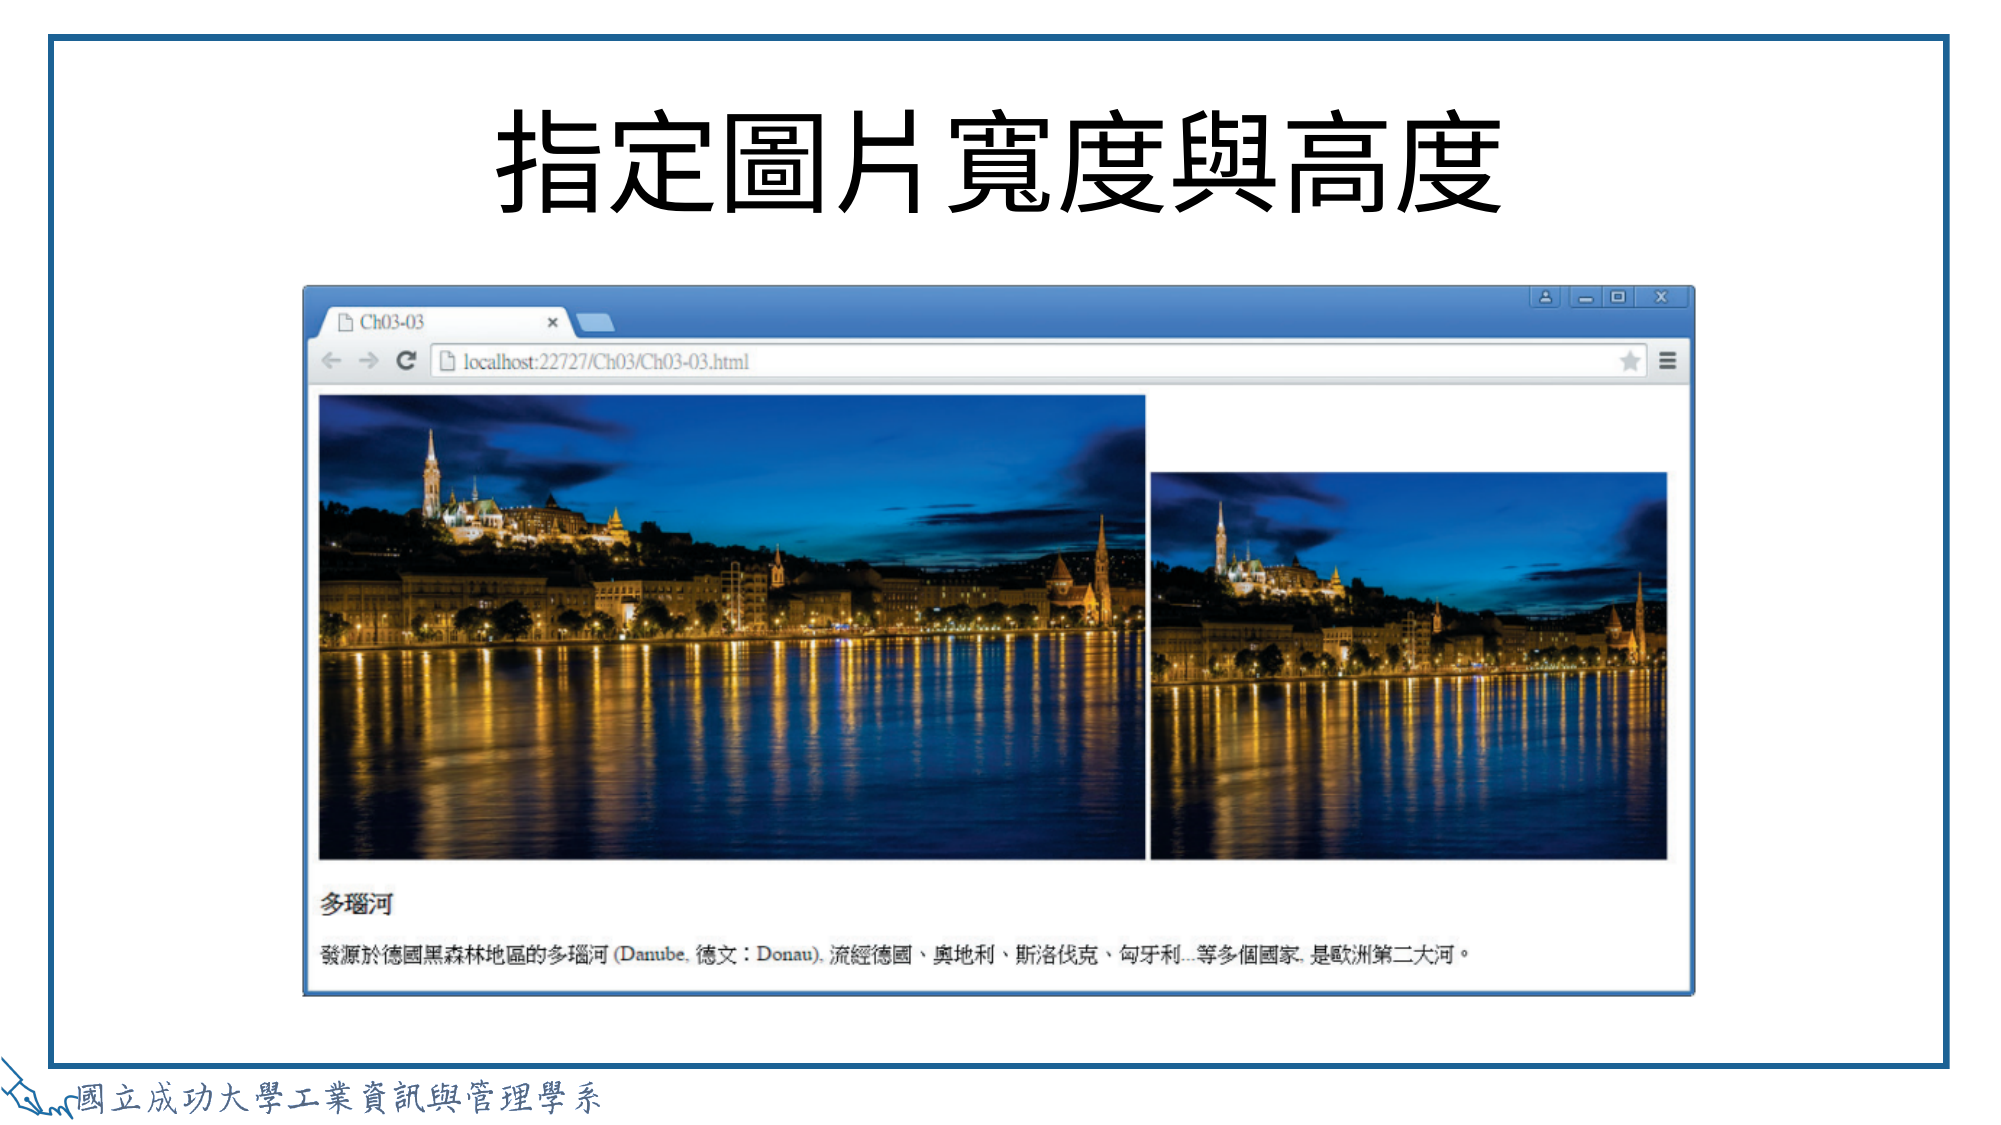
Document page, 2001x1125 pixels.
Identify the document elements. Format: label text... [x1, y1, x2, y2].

picture [0, 1049, 80, 1125]
picture [291, 278, 1703, 1007]
title 指定圖片寬度與高度 [137, 59, 1863, 278]
